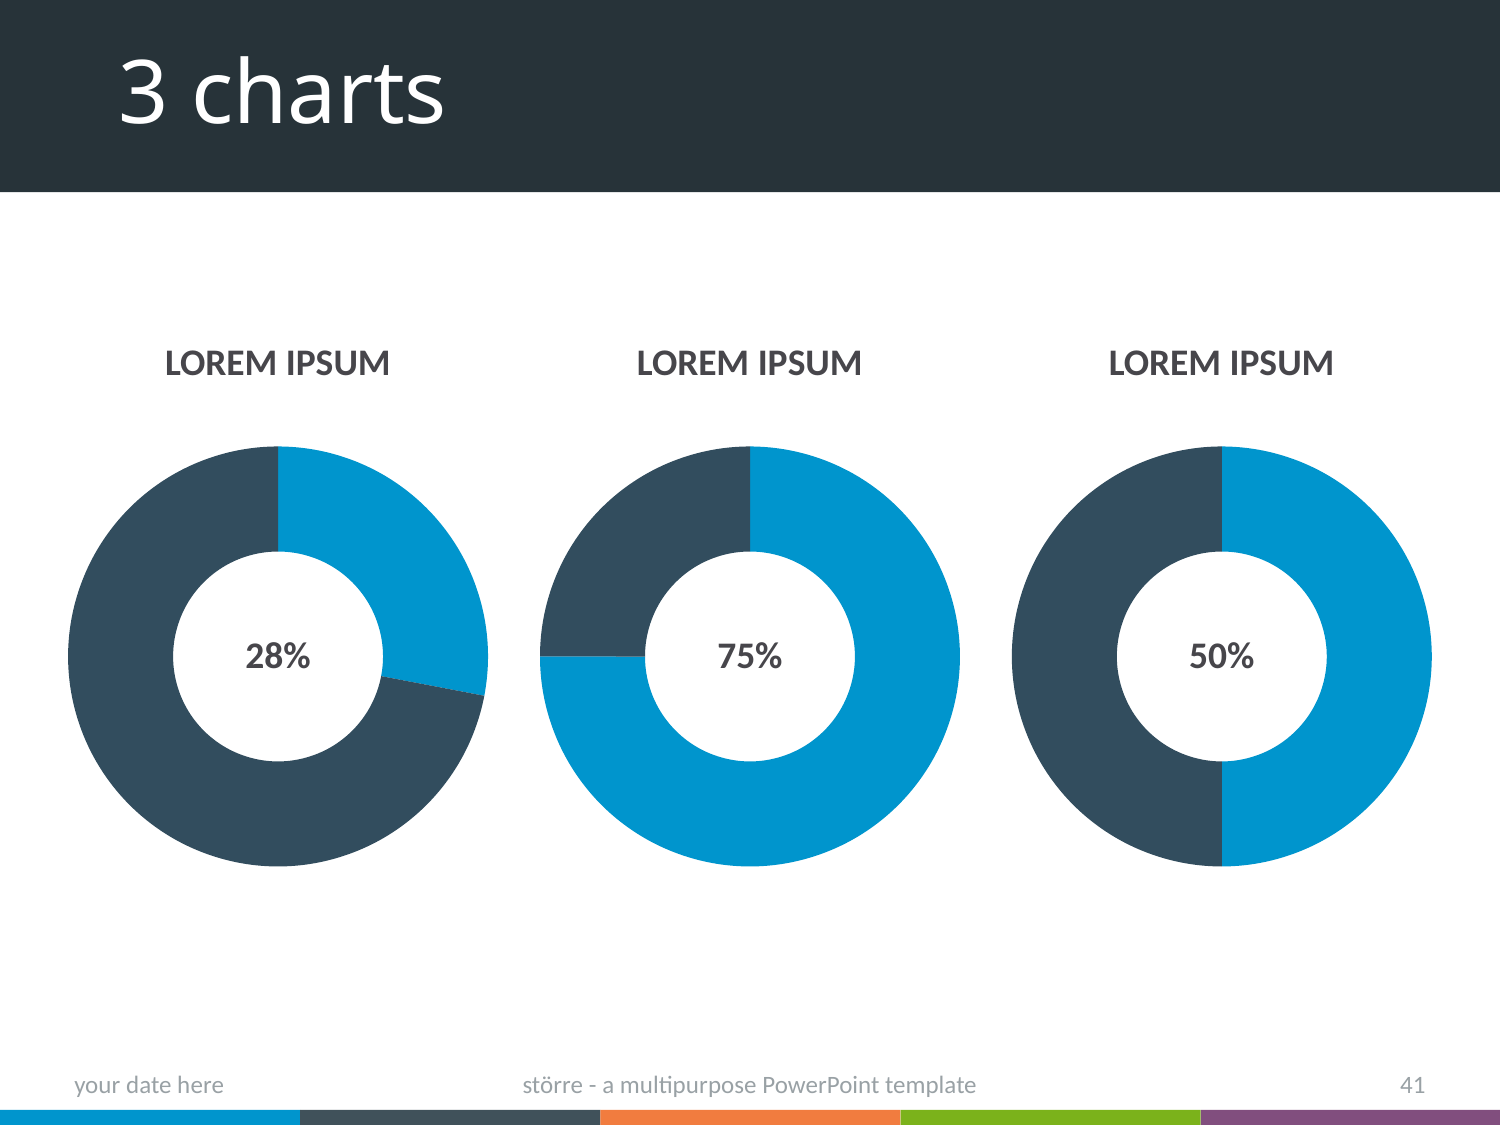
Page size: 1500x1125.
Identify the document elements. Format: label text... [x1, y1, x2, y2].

title 3 charts [103, 40, 1397, 151]
slide_number your date here [59, 1060, 397, 1107]
chart [531, 400, 969, 913]
list Lorem Ipsum [531, 334, 969, 391]
chart [59, 400, 497, 913]
chart [1003, 400, 1441, 913]
list Lorem Ipsum [59, 334, 497, 391]
footer större - a multipurpose PowerPoint template [496, 1060, 1004, 1107]
slide_number 41 [1103, 1060, 1441, 1107]
list Lorem Ipsum [1003, 334, 1441, 391]
